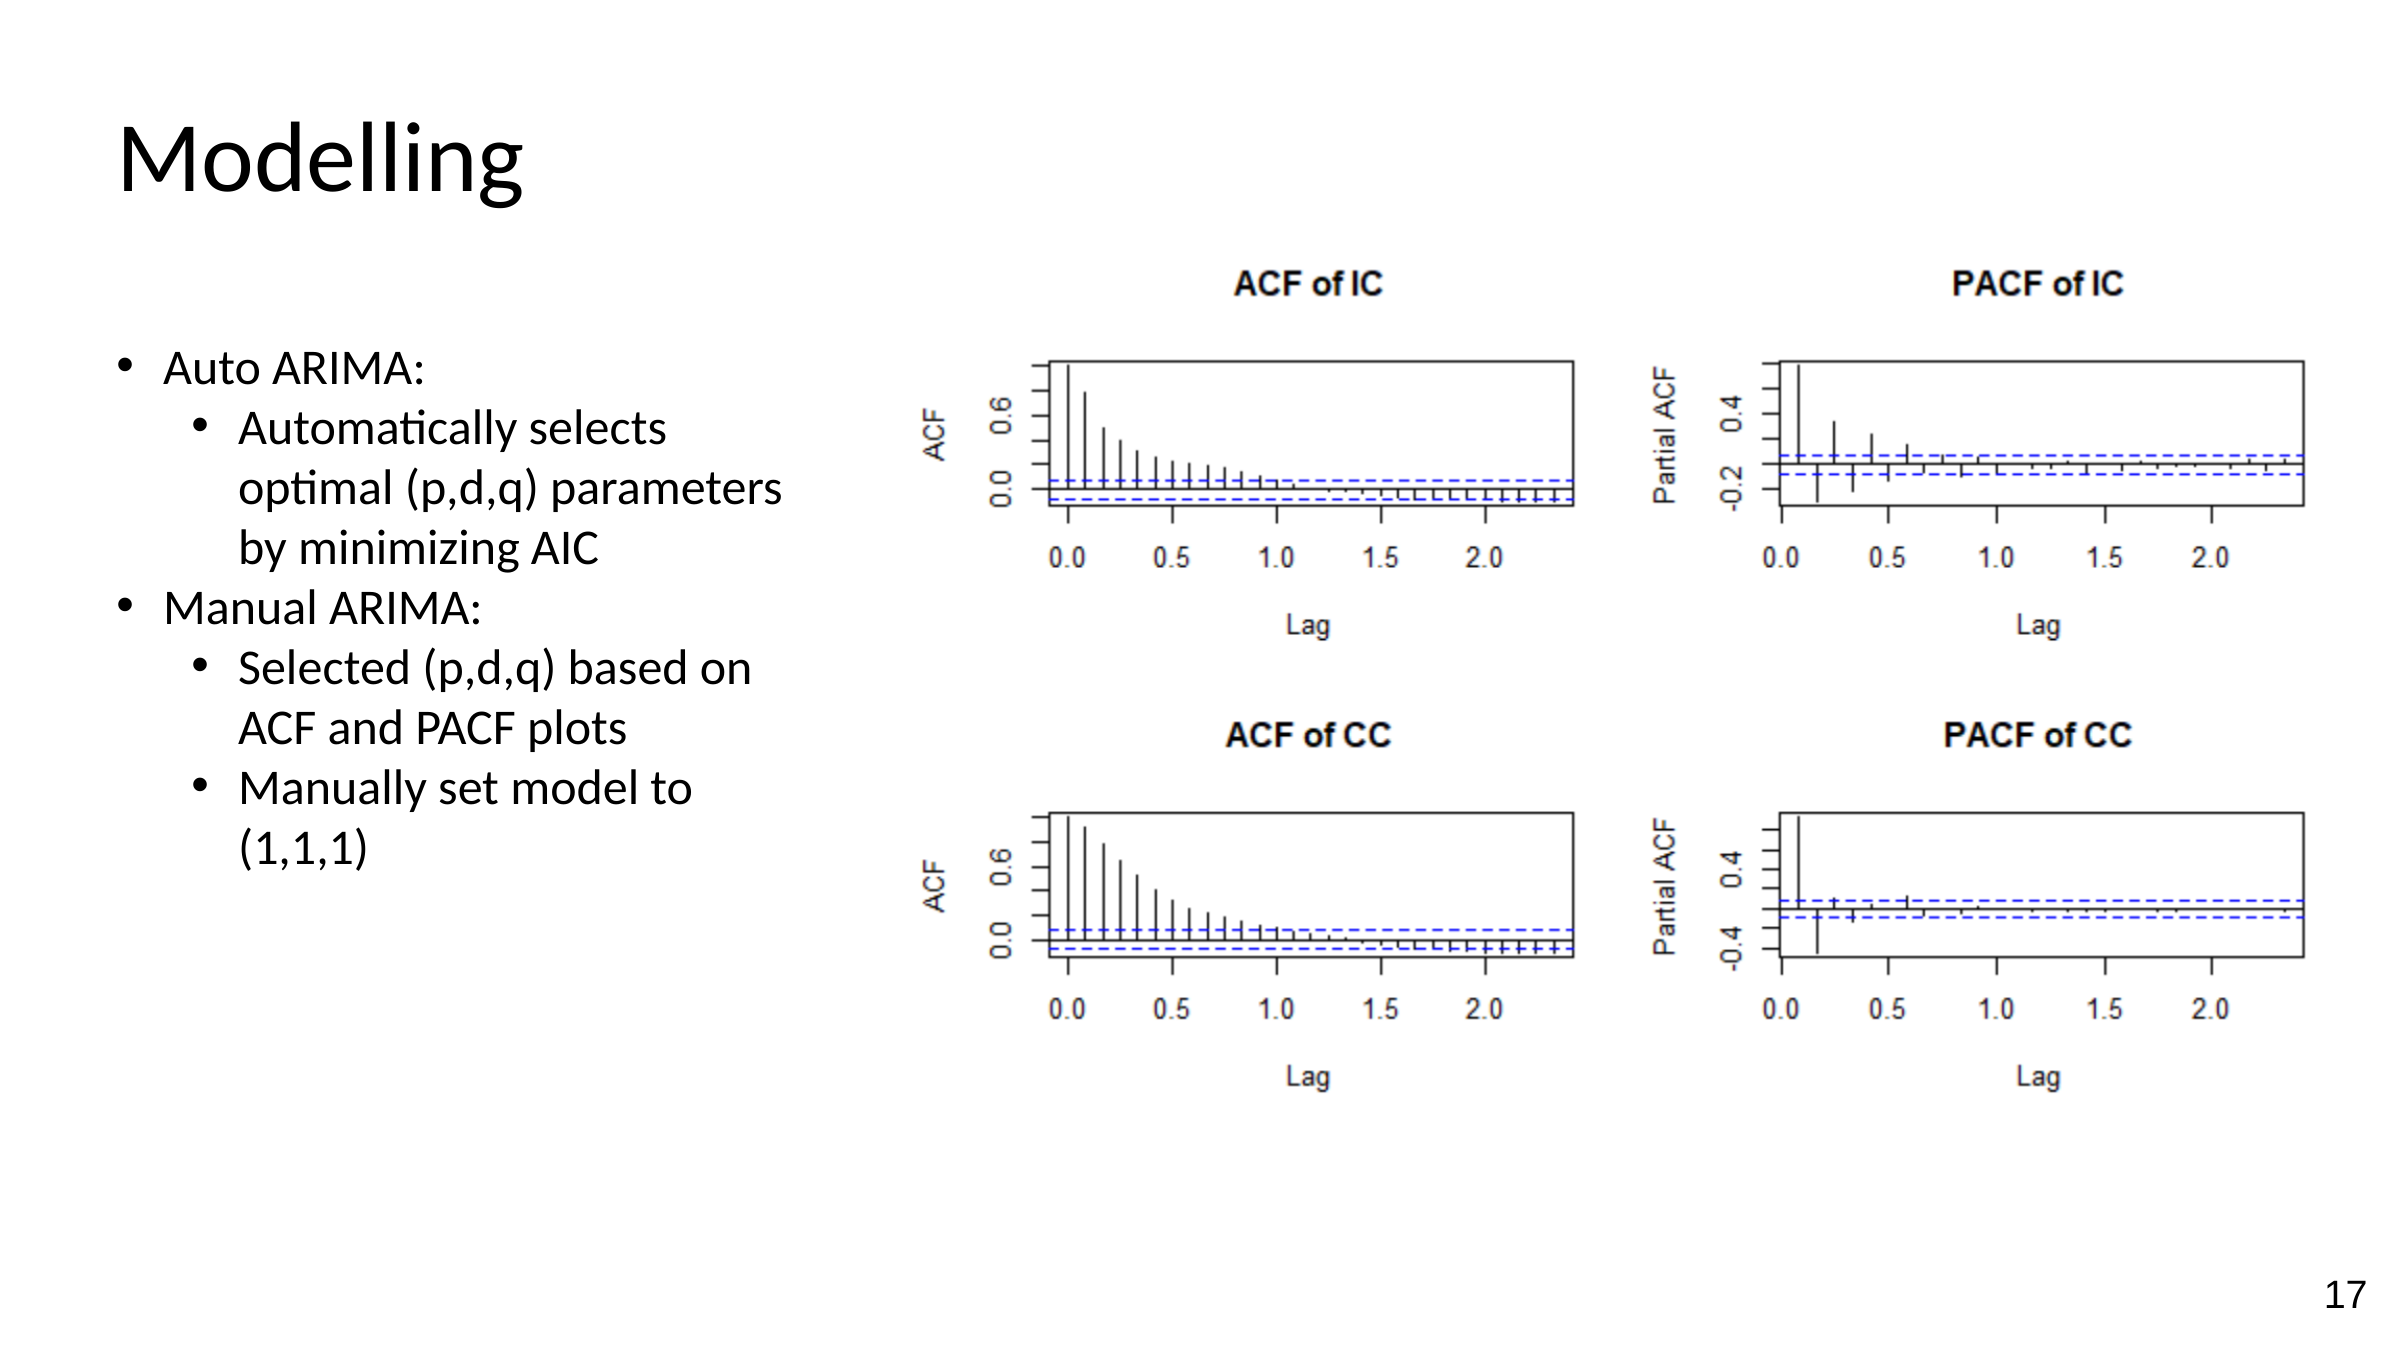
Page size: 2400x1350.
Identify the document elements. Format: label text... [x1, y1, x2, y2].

text_box Modelling [101, 84, 1311, 220]
slide_number ‹#› [2245, 1246, 2390, 1350]
picture [893, 235, 2337, 1115]
text_box Auto ARIMA: Automatically selects optimal (p,d,q) parameters by minimizing AIC Manual ARIMA: Selected (p,d,q) based on ACF and PACF plots Manually set model to (1,1,1) [101, 327, 806, 882]
